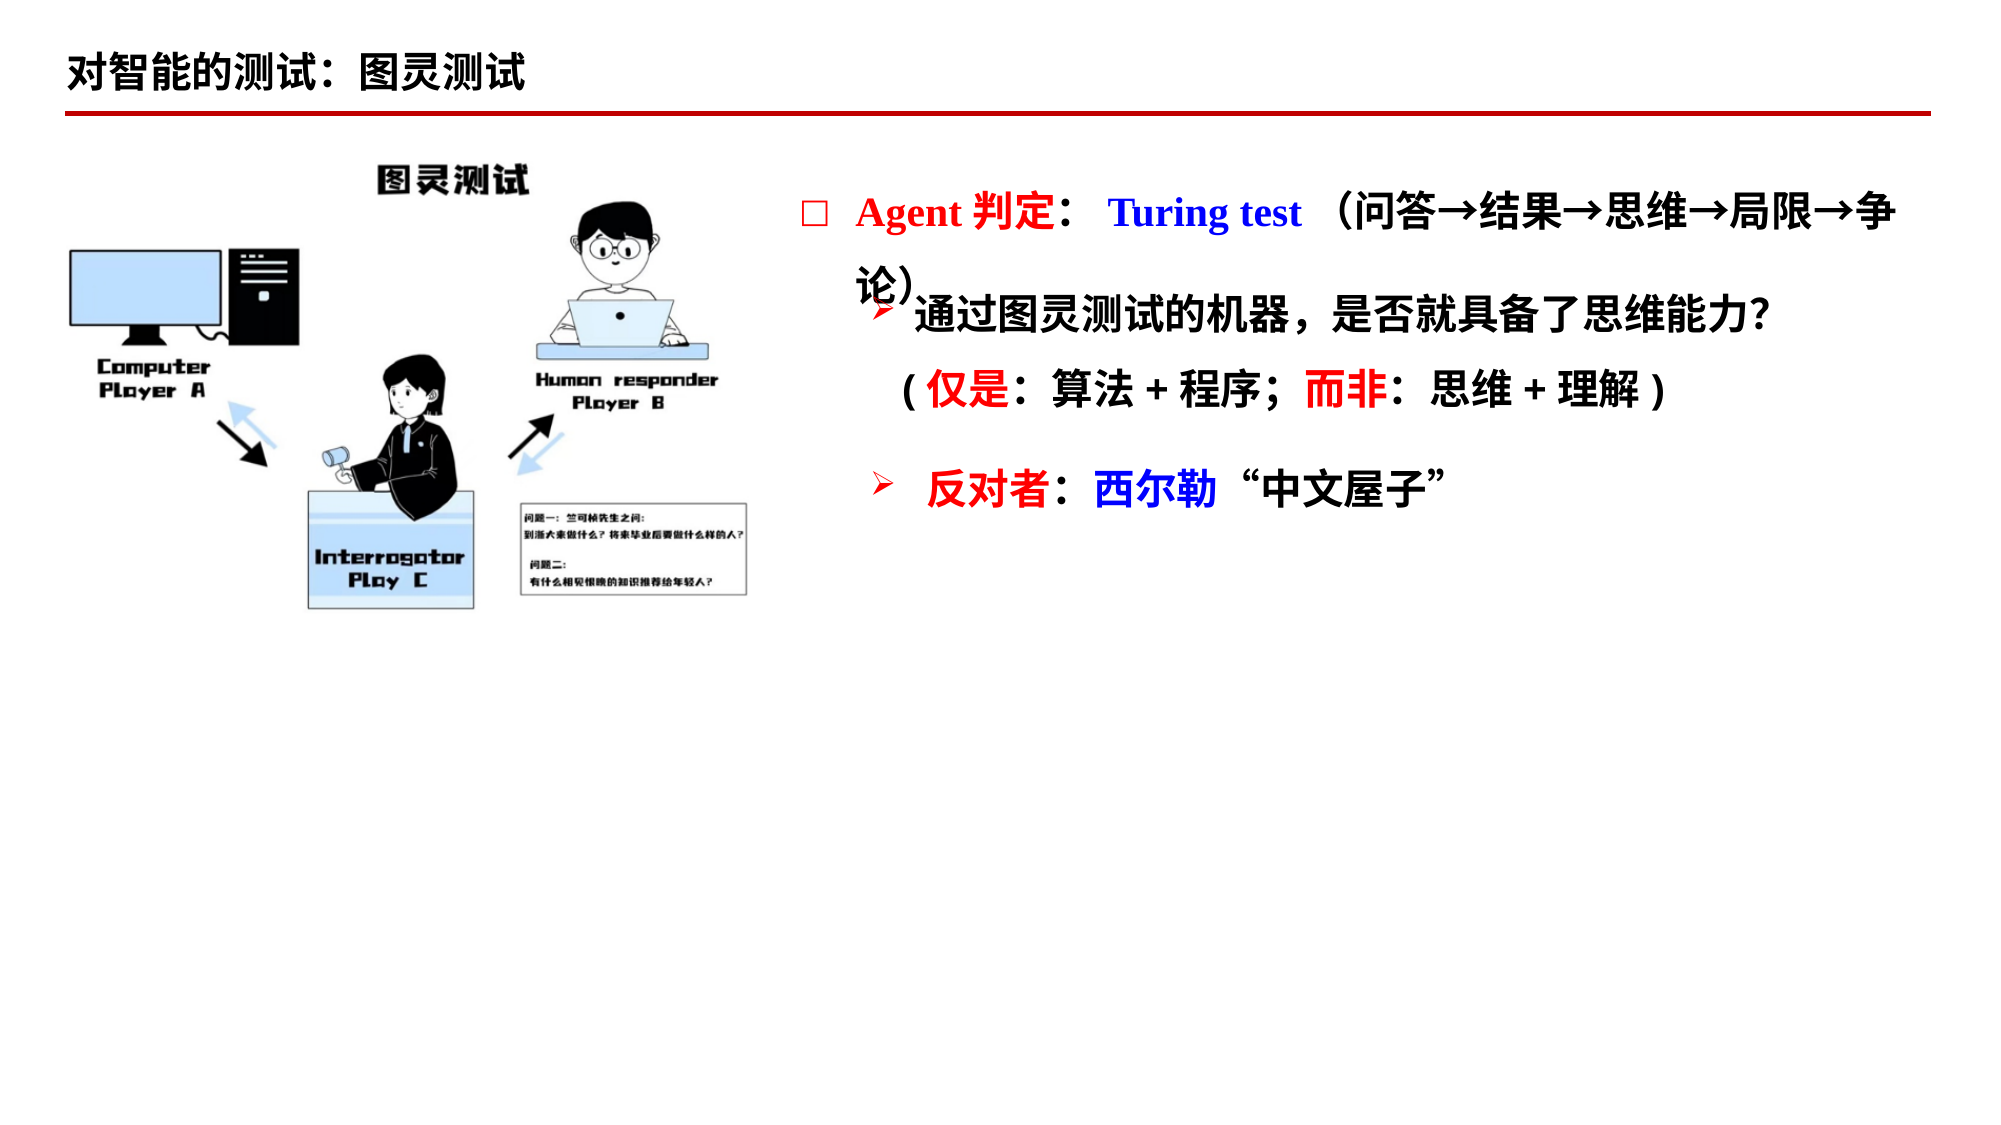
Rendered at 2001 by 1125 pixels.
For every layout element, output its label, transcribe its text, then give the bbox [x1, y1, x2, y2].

text_box 对智能的测试：图灵测试 [66, 45, 553, 98]
picture [66, 160, 752, 614]
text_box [799, 160, 1959, 516]
